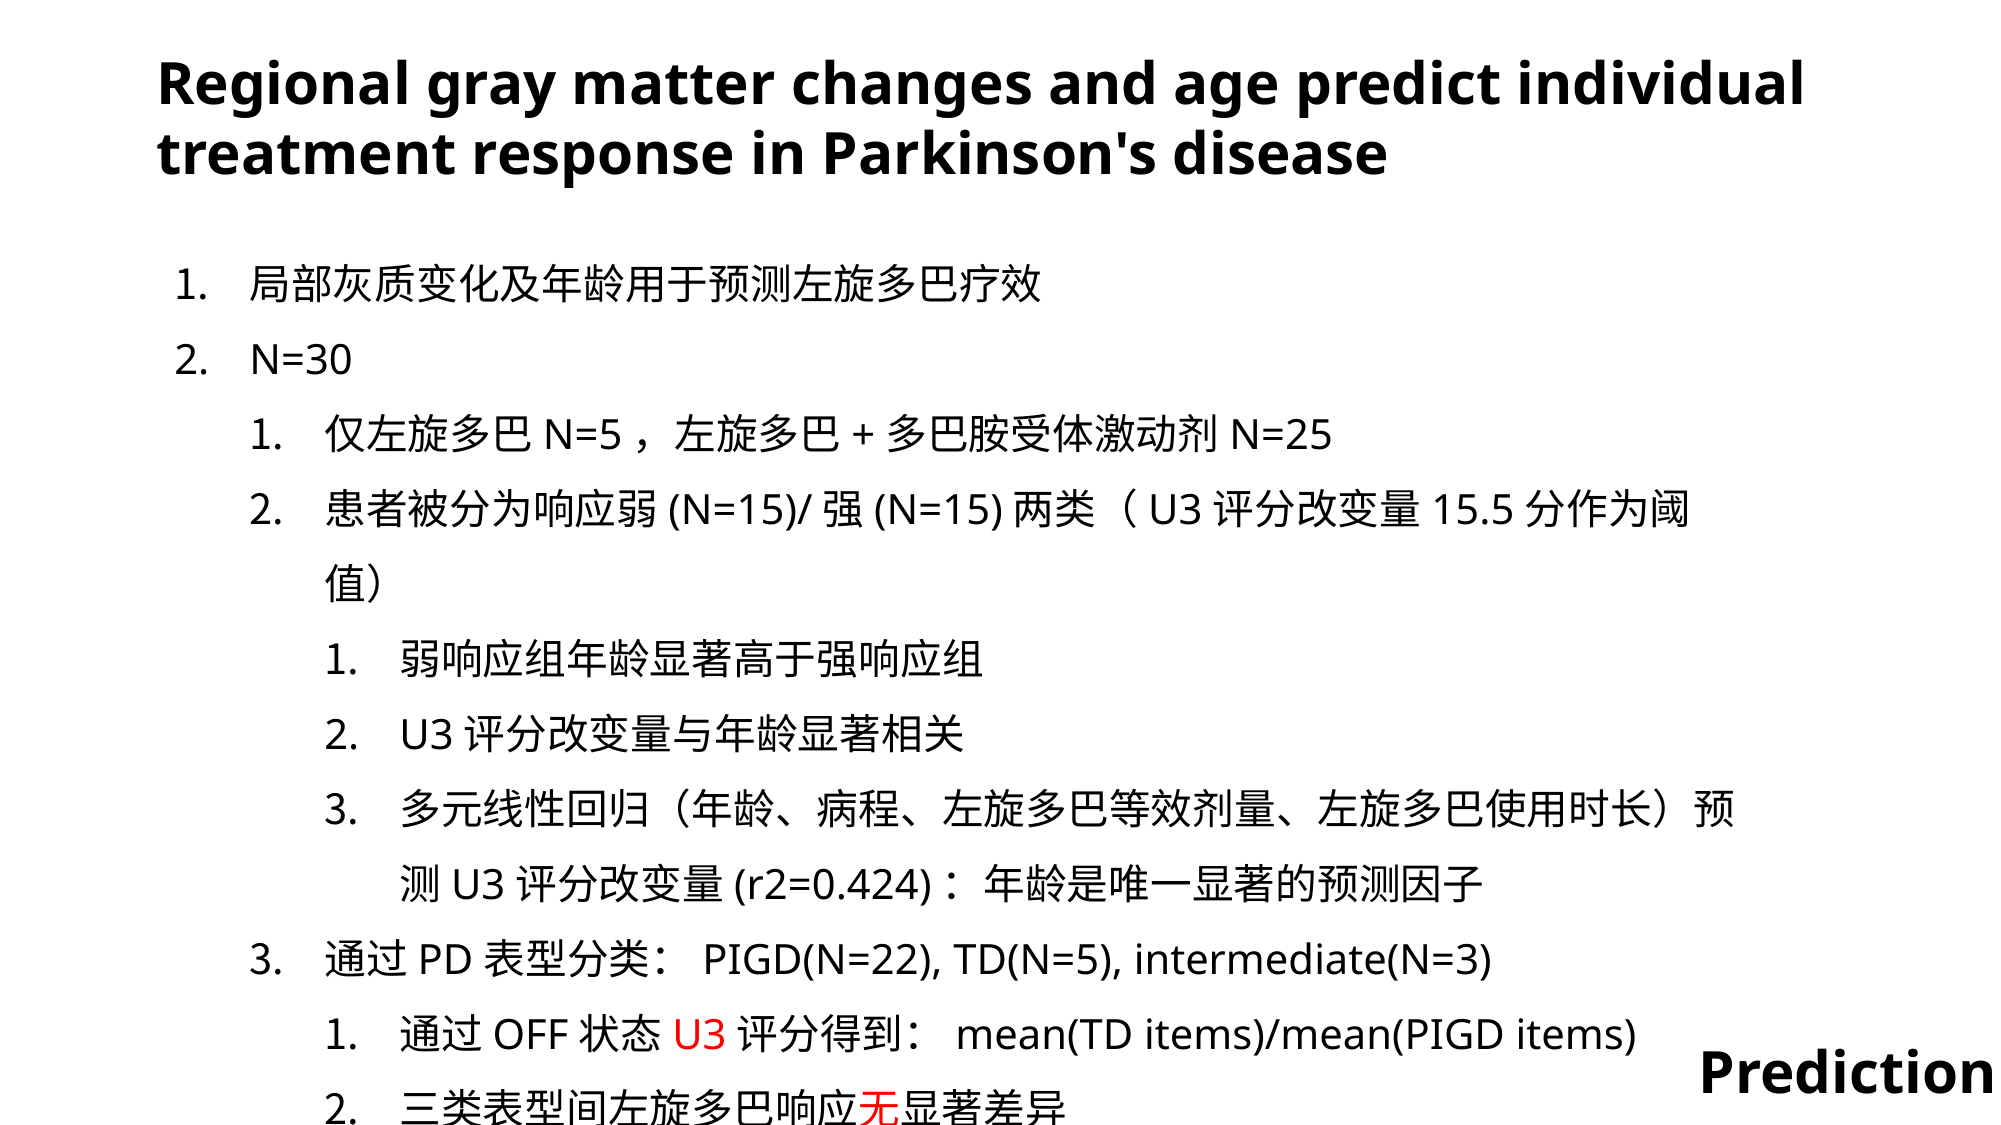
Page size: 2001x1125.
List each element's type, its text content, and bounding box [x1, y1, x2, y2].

text_box 局部灰质变化及年龄用于预测左旋多巴疗效 N=30 仅左旋多巴N=5，左旋多巴+多巴胺受体激动剂N=25 患者被分为响应弱(N=15)/强(N=15)两类（U3评分改变量15.5分作为阈值） 弱响应组年龄显著高于强响应组 U3评分改变量与年龄显著相关 多元线性回归（年龄、病程、左旋多巴等效剂量、左旋多巴使用时长）预测U3评分改变量(r2=0.424)：年龄是唯一显著的预测因子 通过PD表型分类：PIGD(N=22), TD(N=5), intermediate(N=3) 通过OFF状态U3评分得到：mean(TD items)/mean(PIGD items) 三类表型间左旋多巴响应无显著差异 [159, 225, 1781, 1125]
text_box Regional gray matter changes and age predict individual treatment response in Parkinson's disease [141, 38, 1859, 194]
text_box Prediction [1683, 1028, 2000, 1113]
